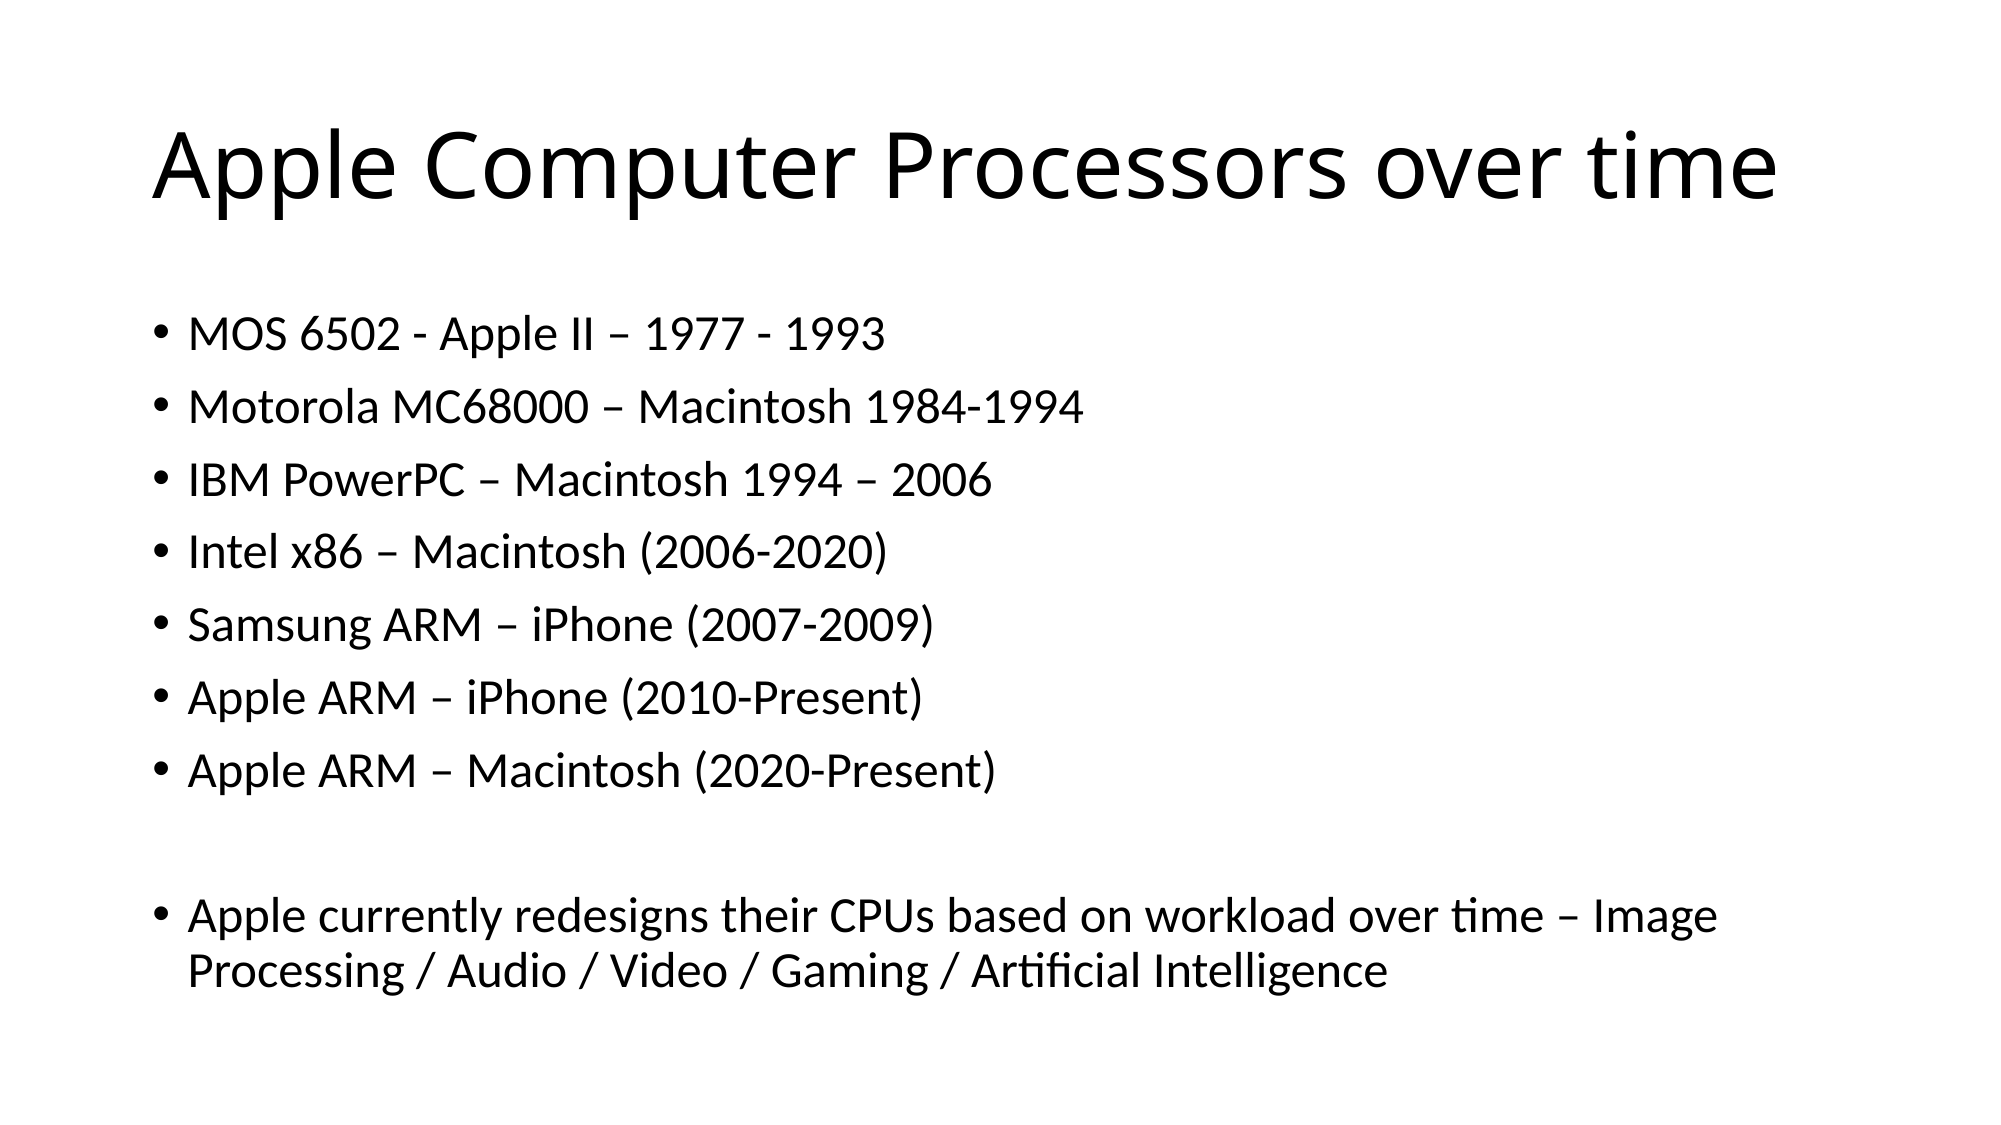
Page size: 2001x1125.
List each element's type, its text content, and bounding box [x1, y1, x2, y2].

list MOS 6502 - Apple II – 1977 - 1993 Motorola MC68000 – Macintosh 1984-1994 IBM PowerPC – Macintosh 1994 – 2006 Intel x86 – Macintosh (2006-2020) Samsung ARM – iPhone (2007-2009) Apple ARM – iPhone (2010-Present) Apple ARM – Macintosh (2020-Present) Apple currently redesigns their CPUs based on workload over time – Image Processing / Audio / Video / Gaming / Artificial Intelligence [137, 299, 1863, 1014]
title Apple Computer Processors over time [137, 59, 1863, 278]
